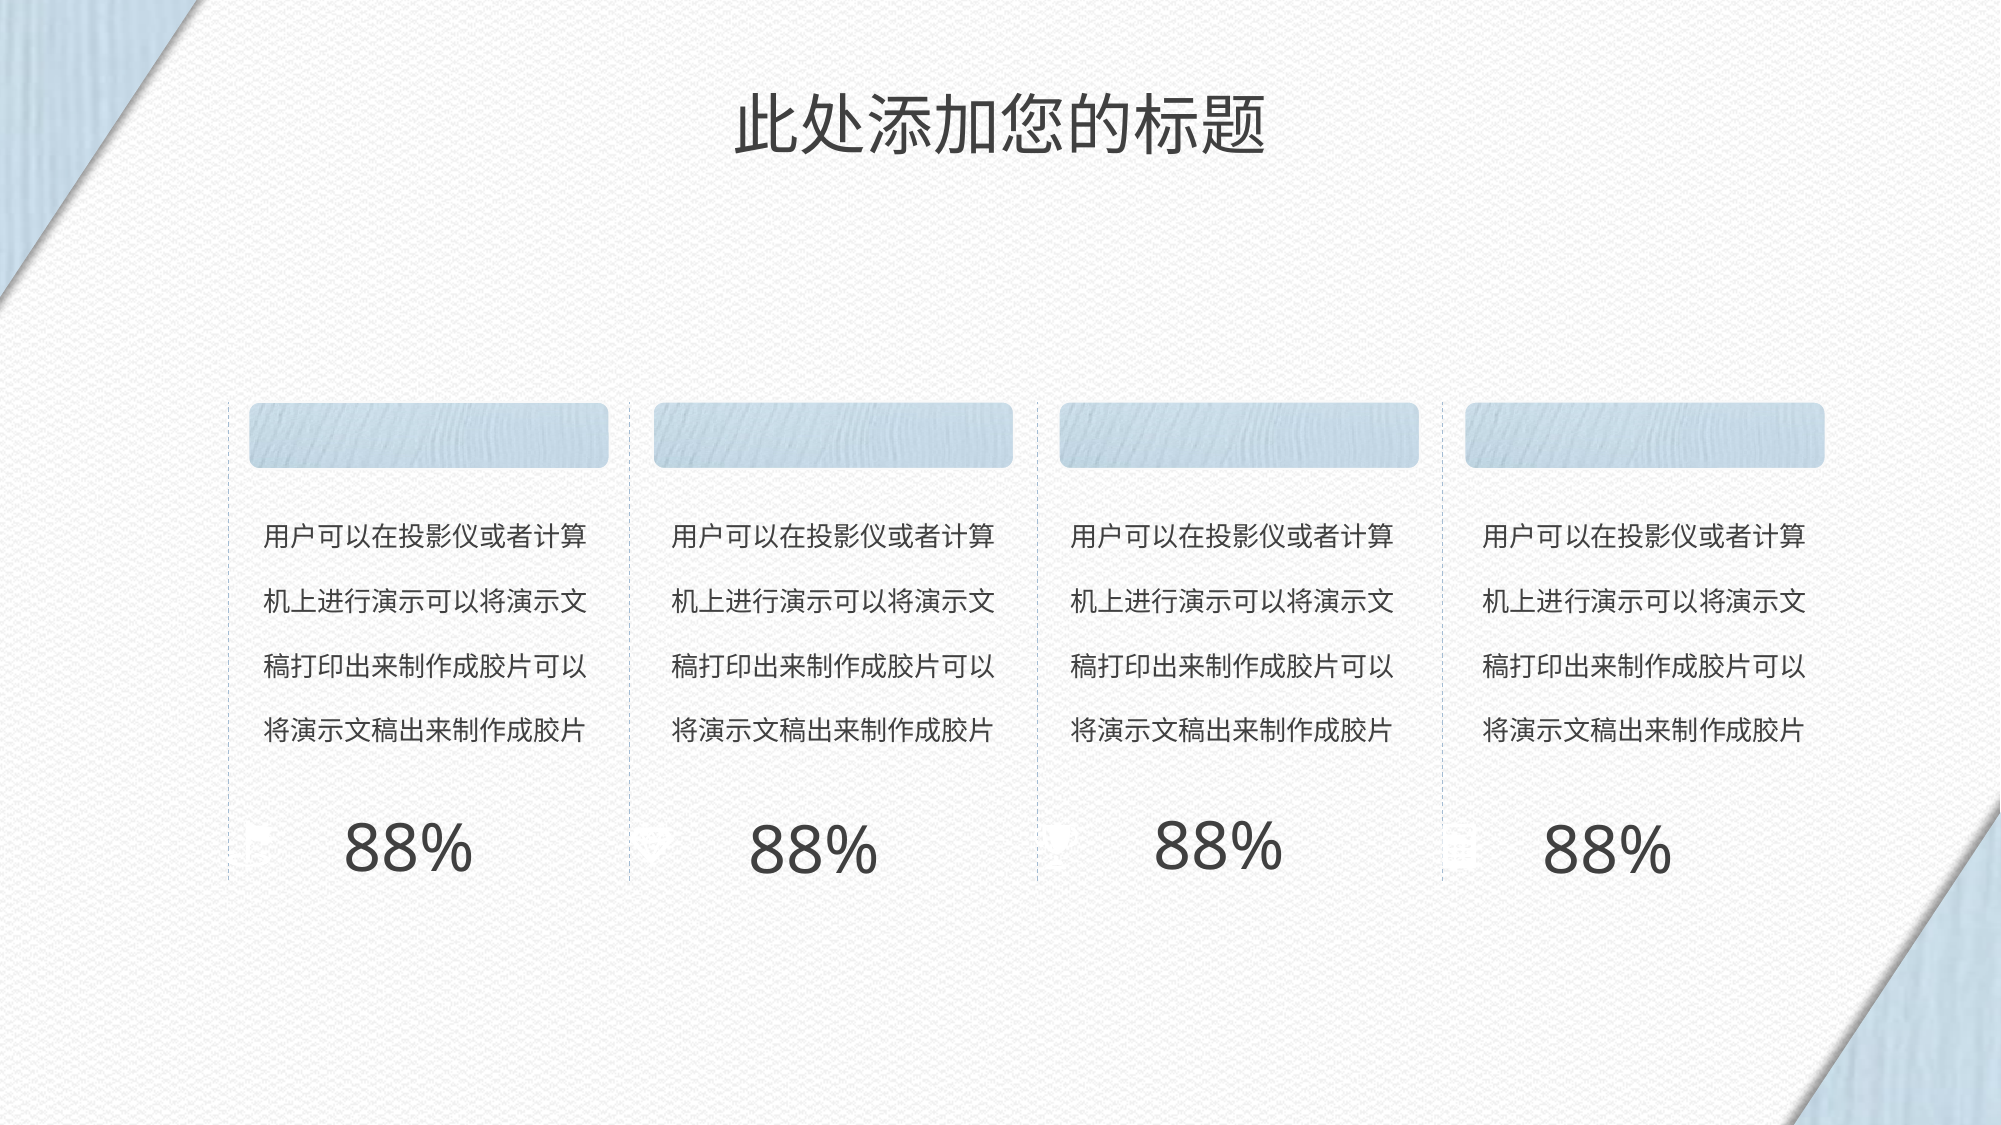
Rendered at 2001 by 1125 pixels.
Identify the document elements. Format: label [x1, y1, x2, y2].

text_box [225, 401, 1826, 898]
text_box [0, 0, 2000, 1125]
